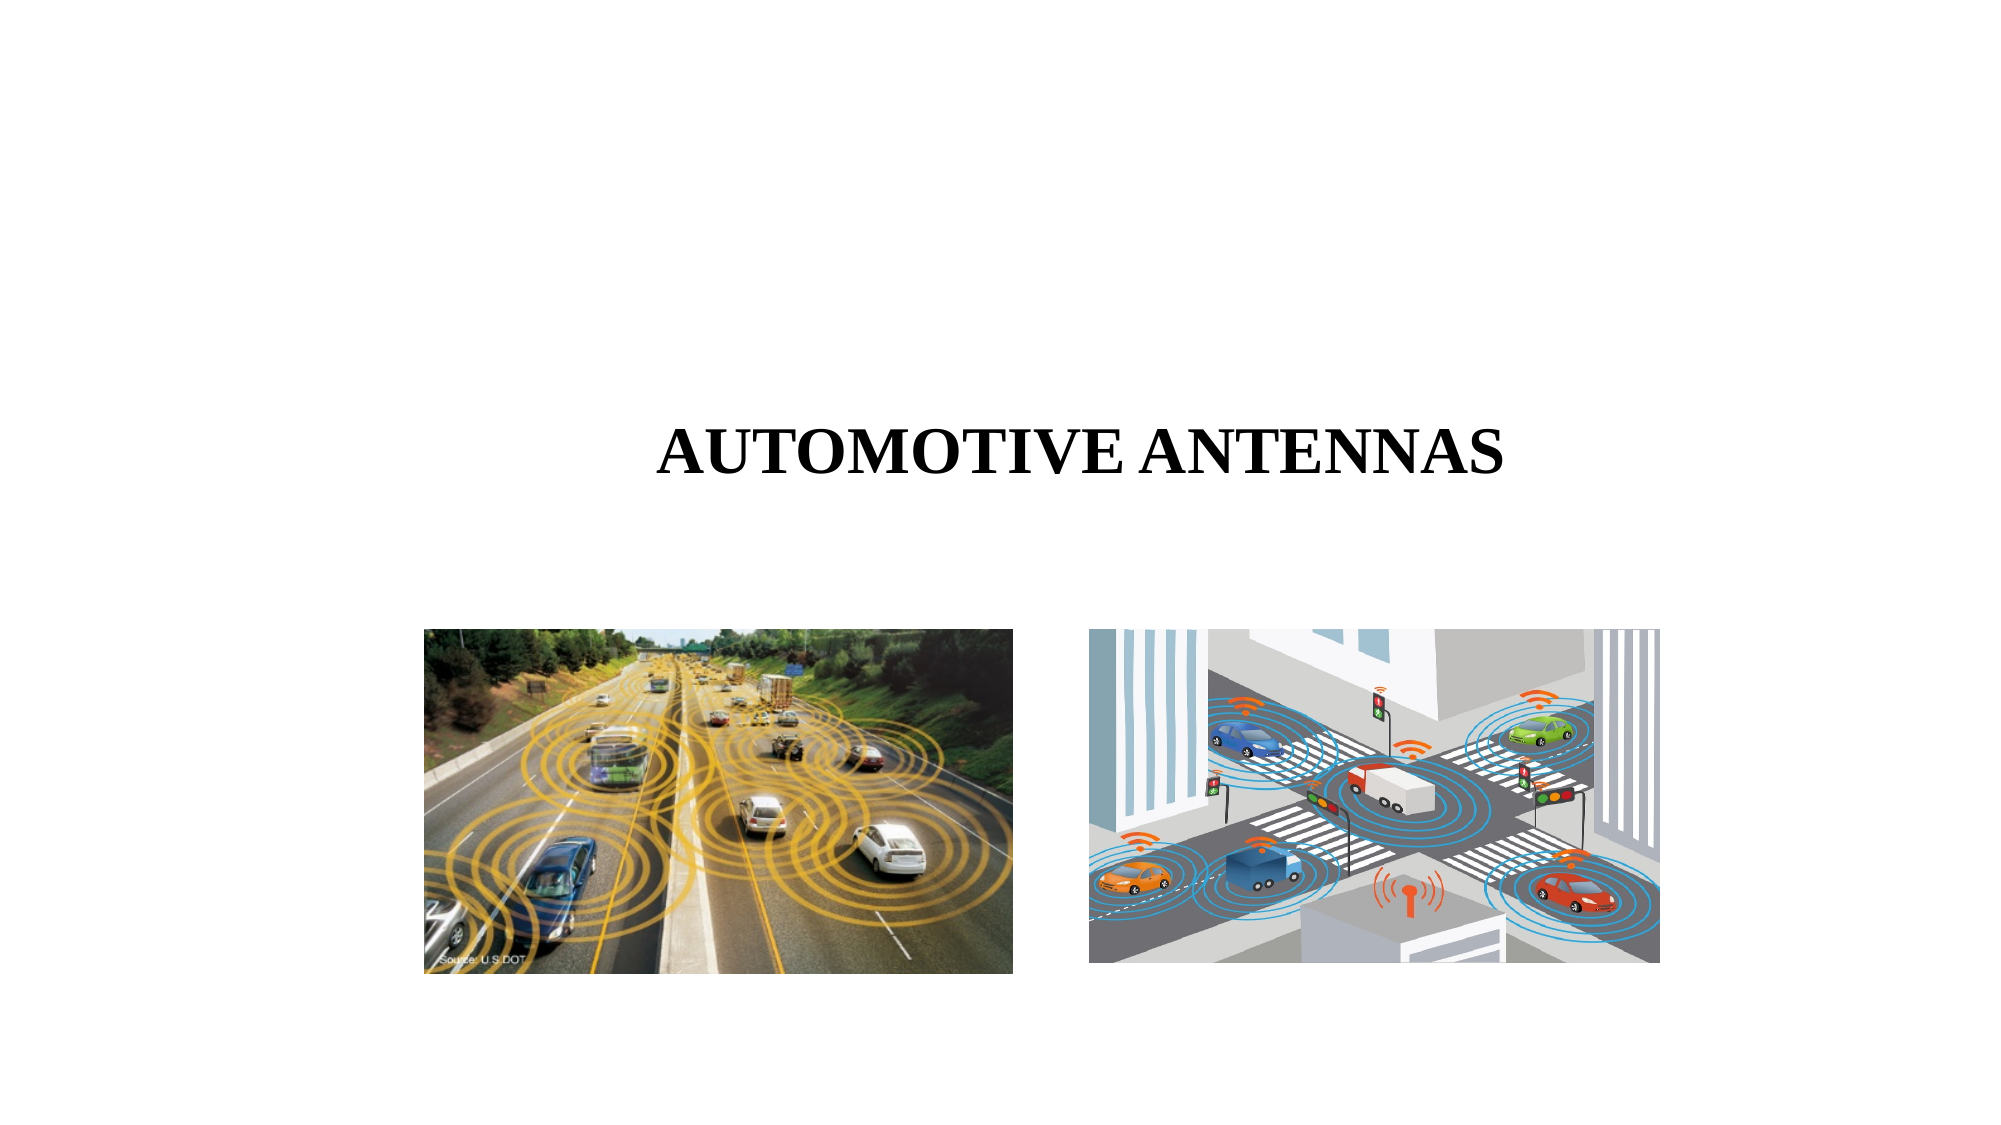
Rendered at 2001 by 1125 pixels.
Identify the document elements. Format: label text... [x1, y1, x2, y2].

text_box AUTOMOTIVE ANTENNAS [242, 399, 1938, 494]
picture [1089, 629, 1660, 963]
picture [424, 629, 1014, 974]
